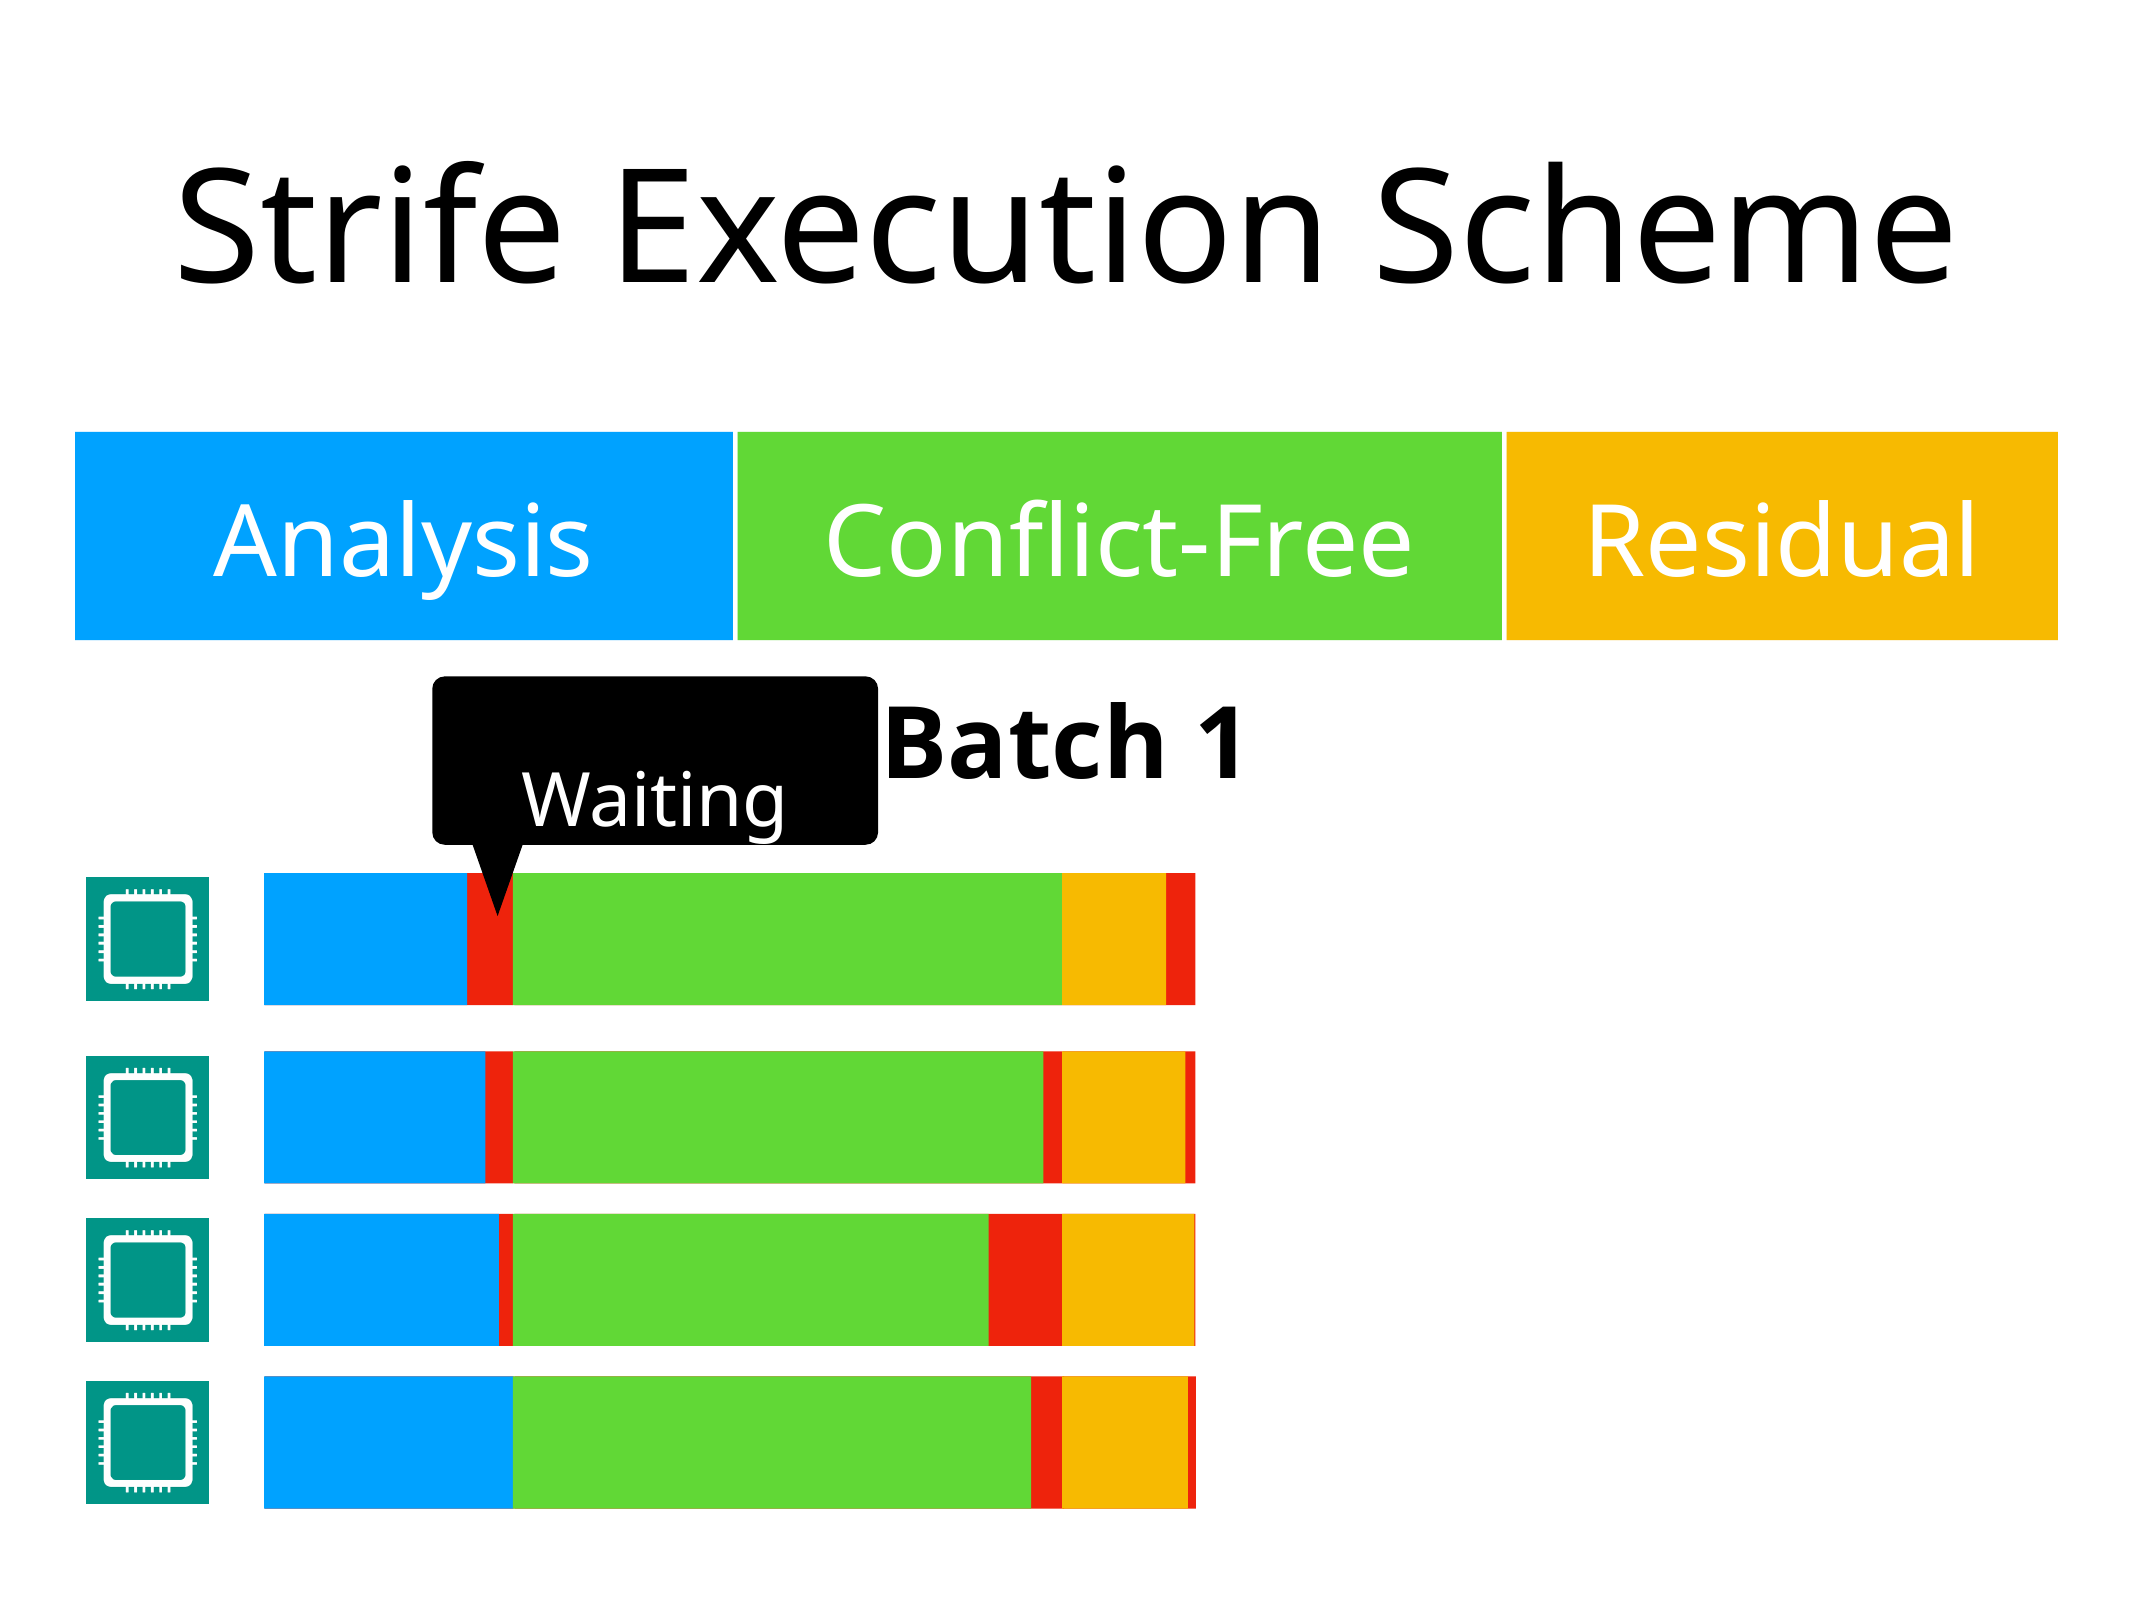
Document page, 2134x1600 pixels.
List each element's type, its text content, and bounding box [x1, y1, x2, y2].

picture [85, 1380, 209, 1504]
text_box Residual [1506, 431, 2058, 641]
picture [85, 1055, 209, 1179]
text_box Waiting [432, 676, 879, 872]
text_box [1061, 872, 1197, 1509]
text_box Analysis [75, 431, 733, 641]
title Strife Execution Scheme [155, 41, 1978, 397]
text_box Batch 1 [872, 670, 1261, 808]
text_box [512, 872, 1061, 1509]
picture [85, 877, 209, 1001]
picture [85, 1218, 209, 1342]
text_box Conflict-Free [737, 431, 1502, 641]
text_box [263, 872, 512, 1509]
